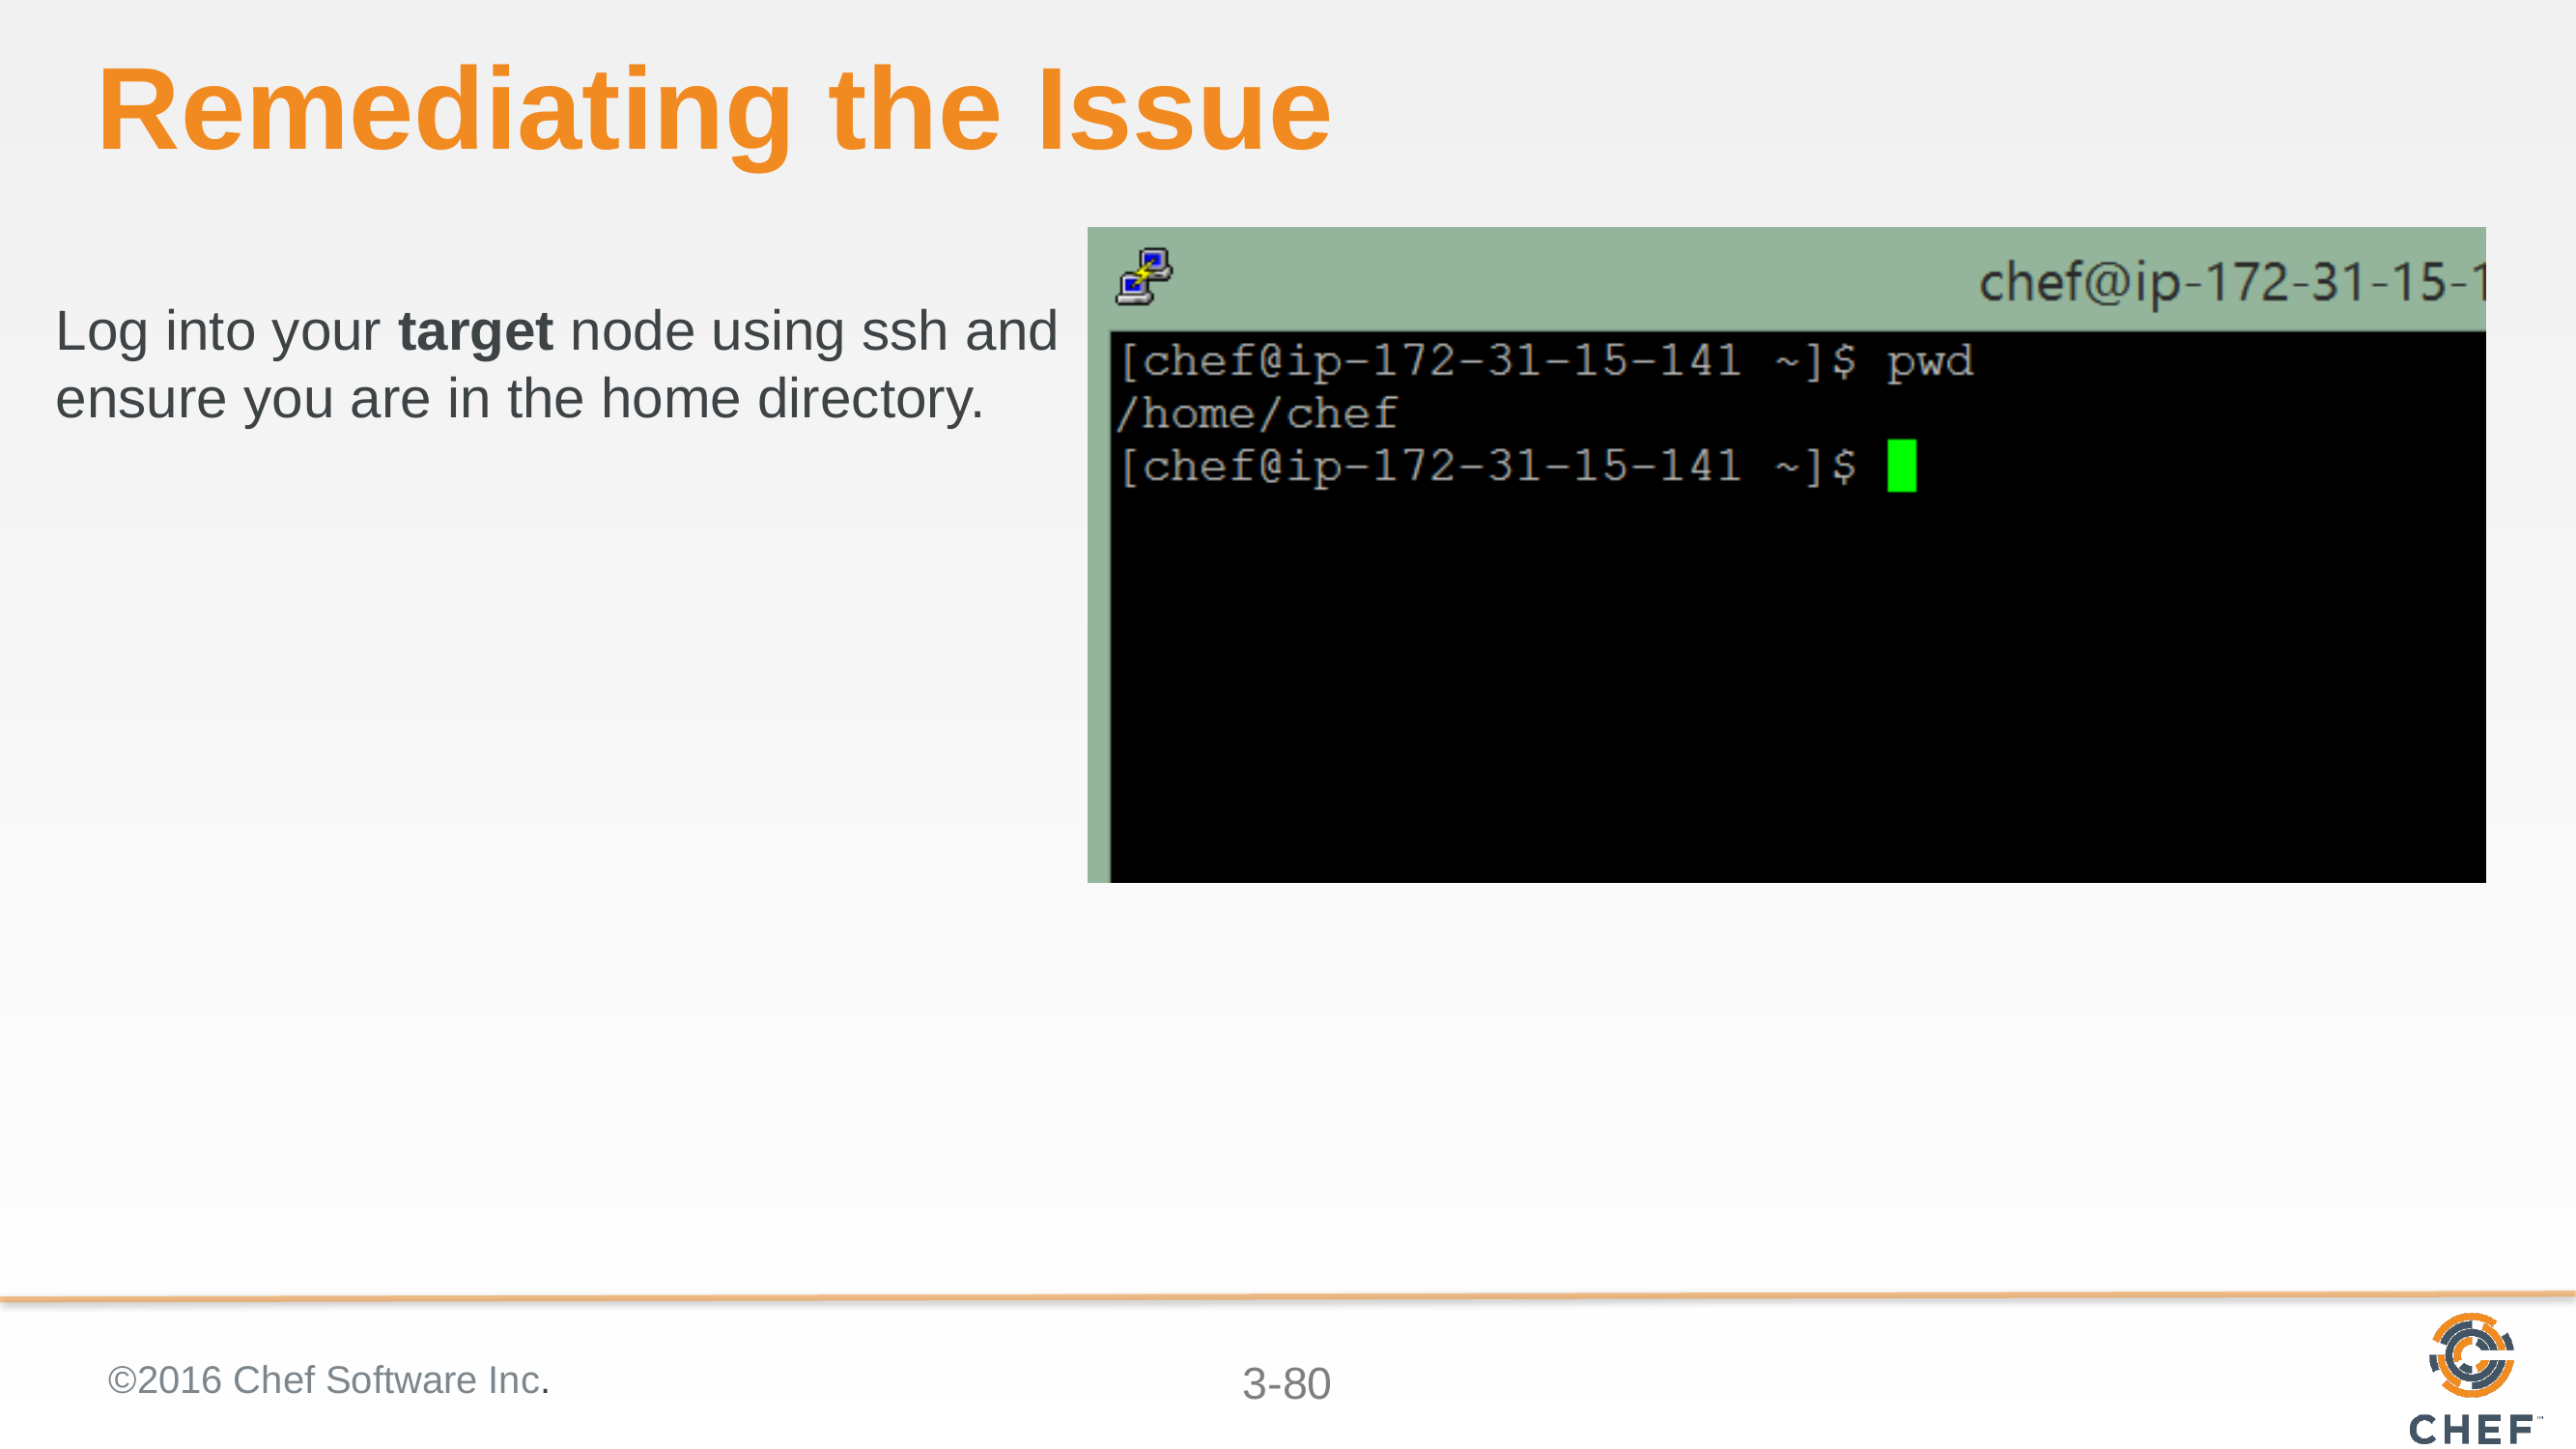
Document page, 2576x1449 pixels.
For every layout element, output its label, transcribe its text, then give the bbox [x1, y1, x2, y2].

title Remediating the Issue [96, 48, 2463, 180]
picture [2399, 1297, 2551, 1449]
picture [1088, 227, 2487, 883]
list Log into your target node using ssh and ensure you are in the home directory. [55, 294, 1069, 1142]
